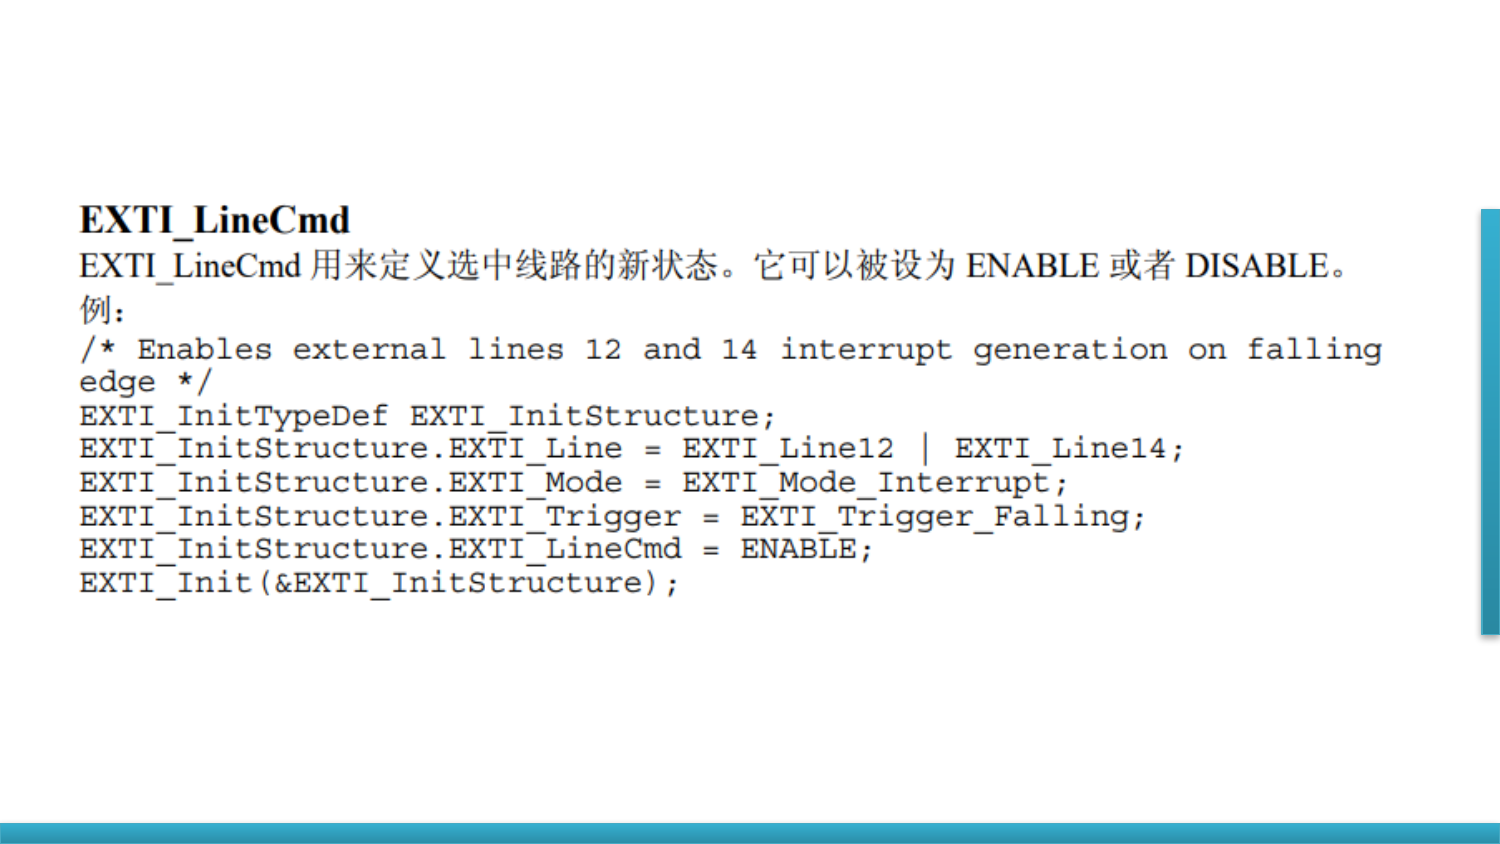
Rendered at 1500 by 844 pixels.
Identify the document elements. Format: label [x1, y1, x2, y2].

picture [58, 198, 1442, 612]
